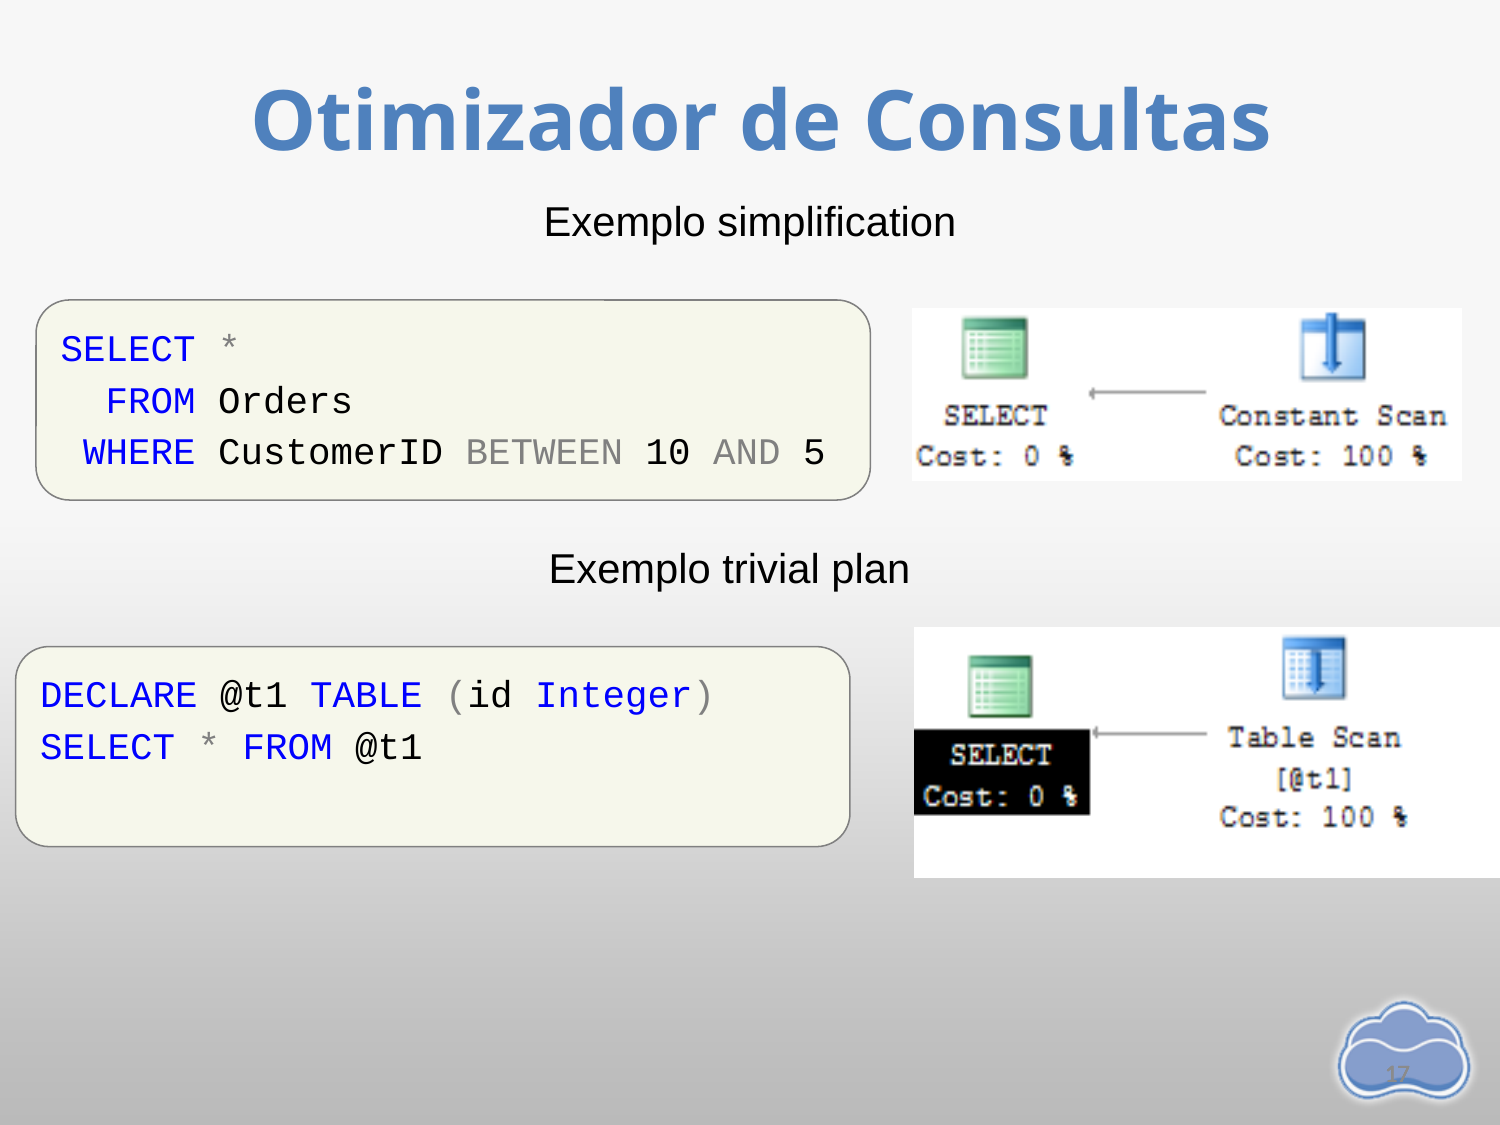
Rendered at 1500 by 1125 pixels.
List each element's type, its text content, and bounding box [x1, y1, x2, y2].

text_box Exemplo trivial plan [0, 534, 1480, 599]
title Otimizador de Consultas [23, 58, 1500, 176]
text_box DECLARE @t1 TABLE (id Integer) SELECT * FROM @t1 [15, 646, 850, 847]
picture [0, 253, 1500, 1125]
text_box Exemplo simplification [0, 187, 1500, 253]
text_box 17 [1074, 1042, 1425, 1103]
picture [0, 0, 1500, 187]
text_box SELECT * FROM Orders WHERE CustomerID BETWEEN 10 AND 5 [35, 299, 871, 501]
